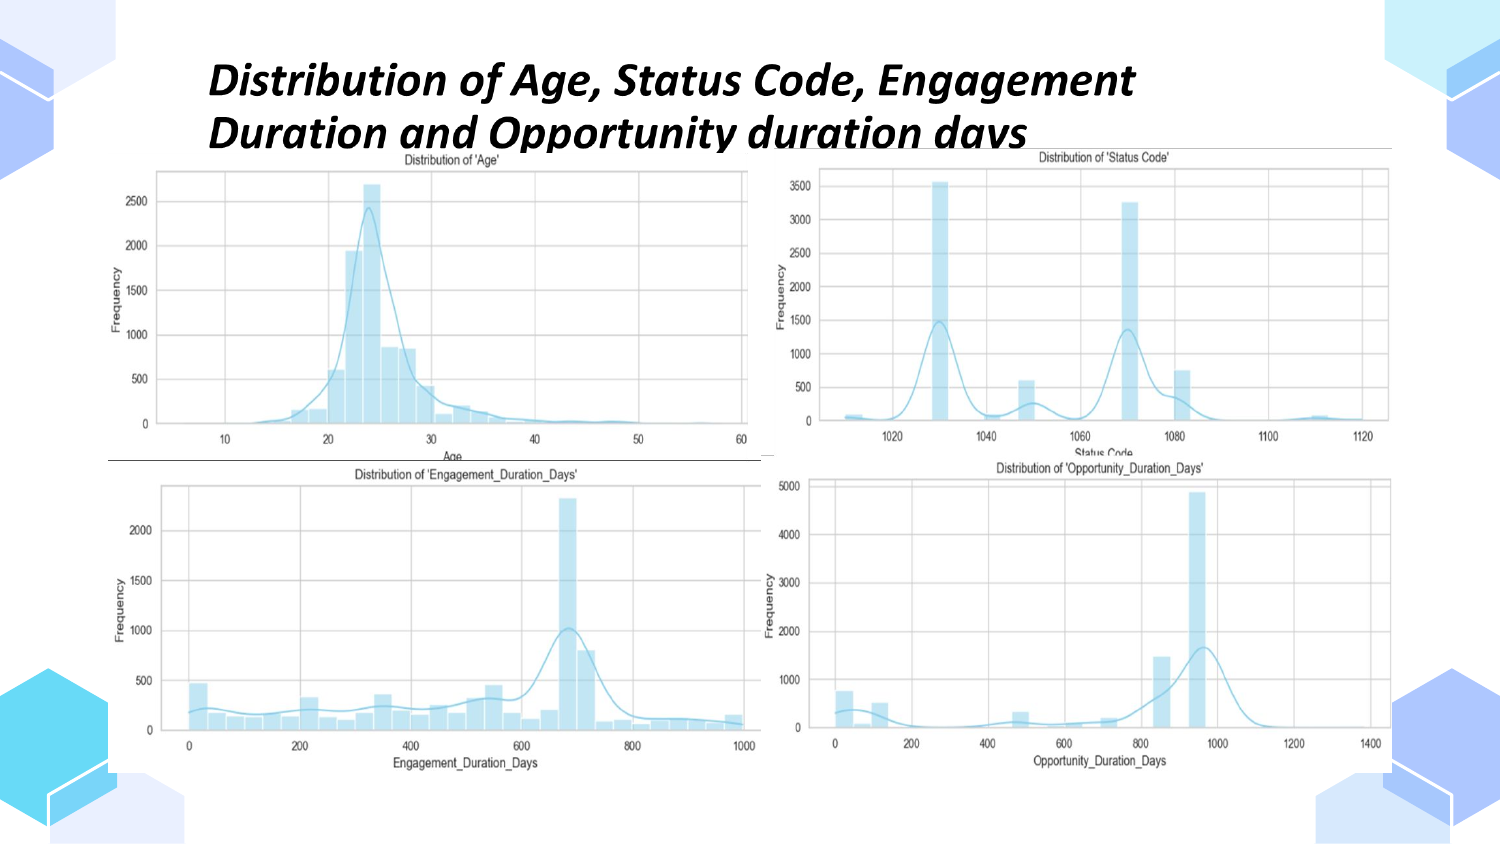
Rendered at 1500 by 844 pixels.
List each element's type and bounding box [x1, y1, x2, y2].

picture [108, 34, 1392, 774]
